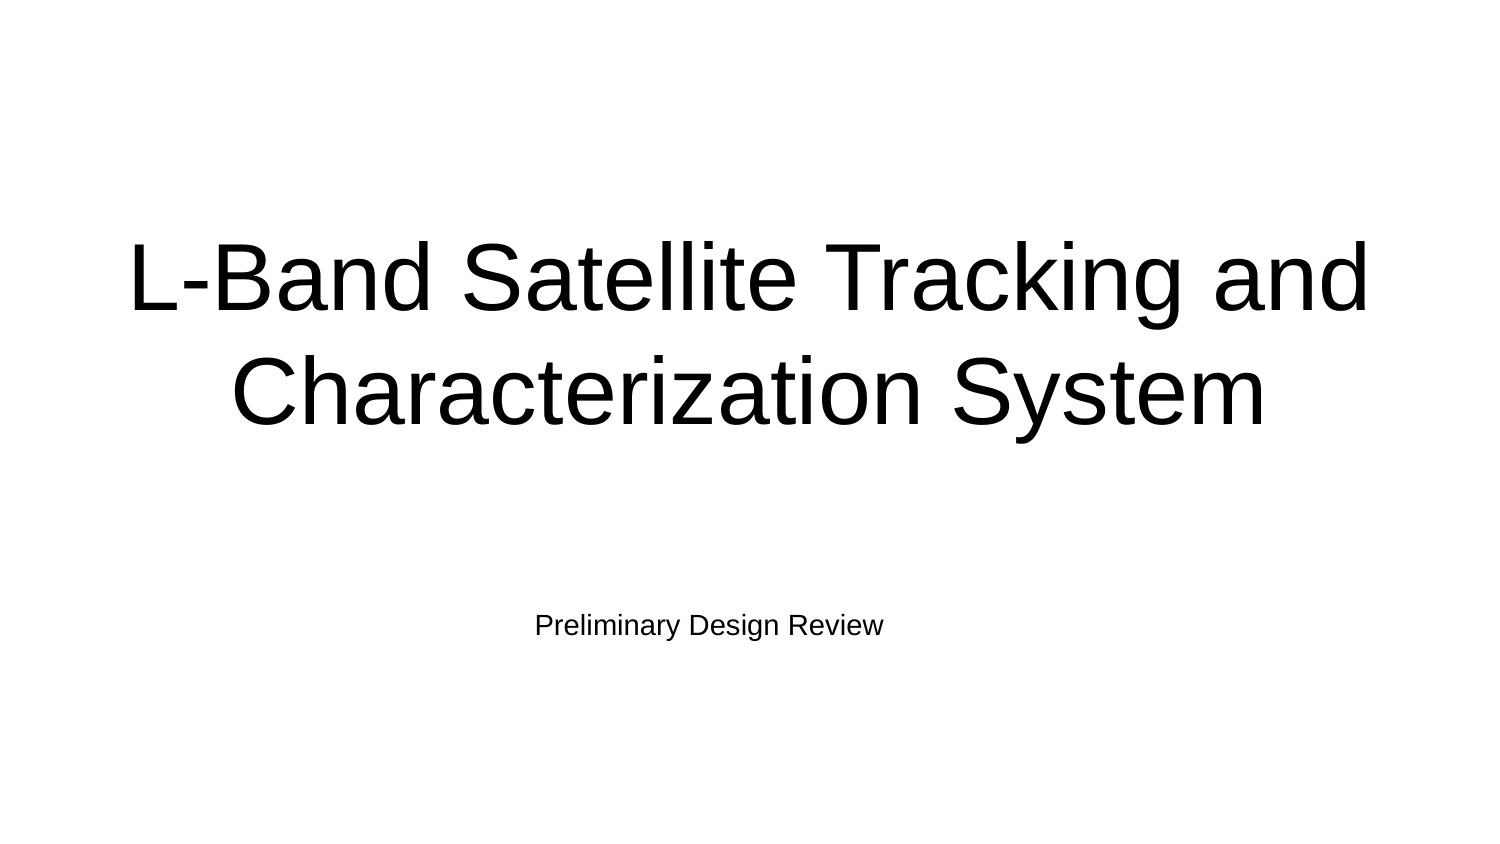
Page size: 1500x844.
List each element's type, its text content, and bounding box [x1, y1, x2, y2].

title L-Band Satellite Tracking and Characterization System [51, 122, 1449, 459]
text_box Preliminary Design Review [519, 591, 1382, 656]
